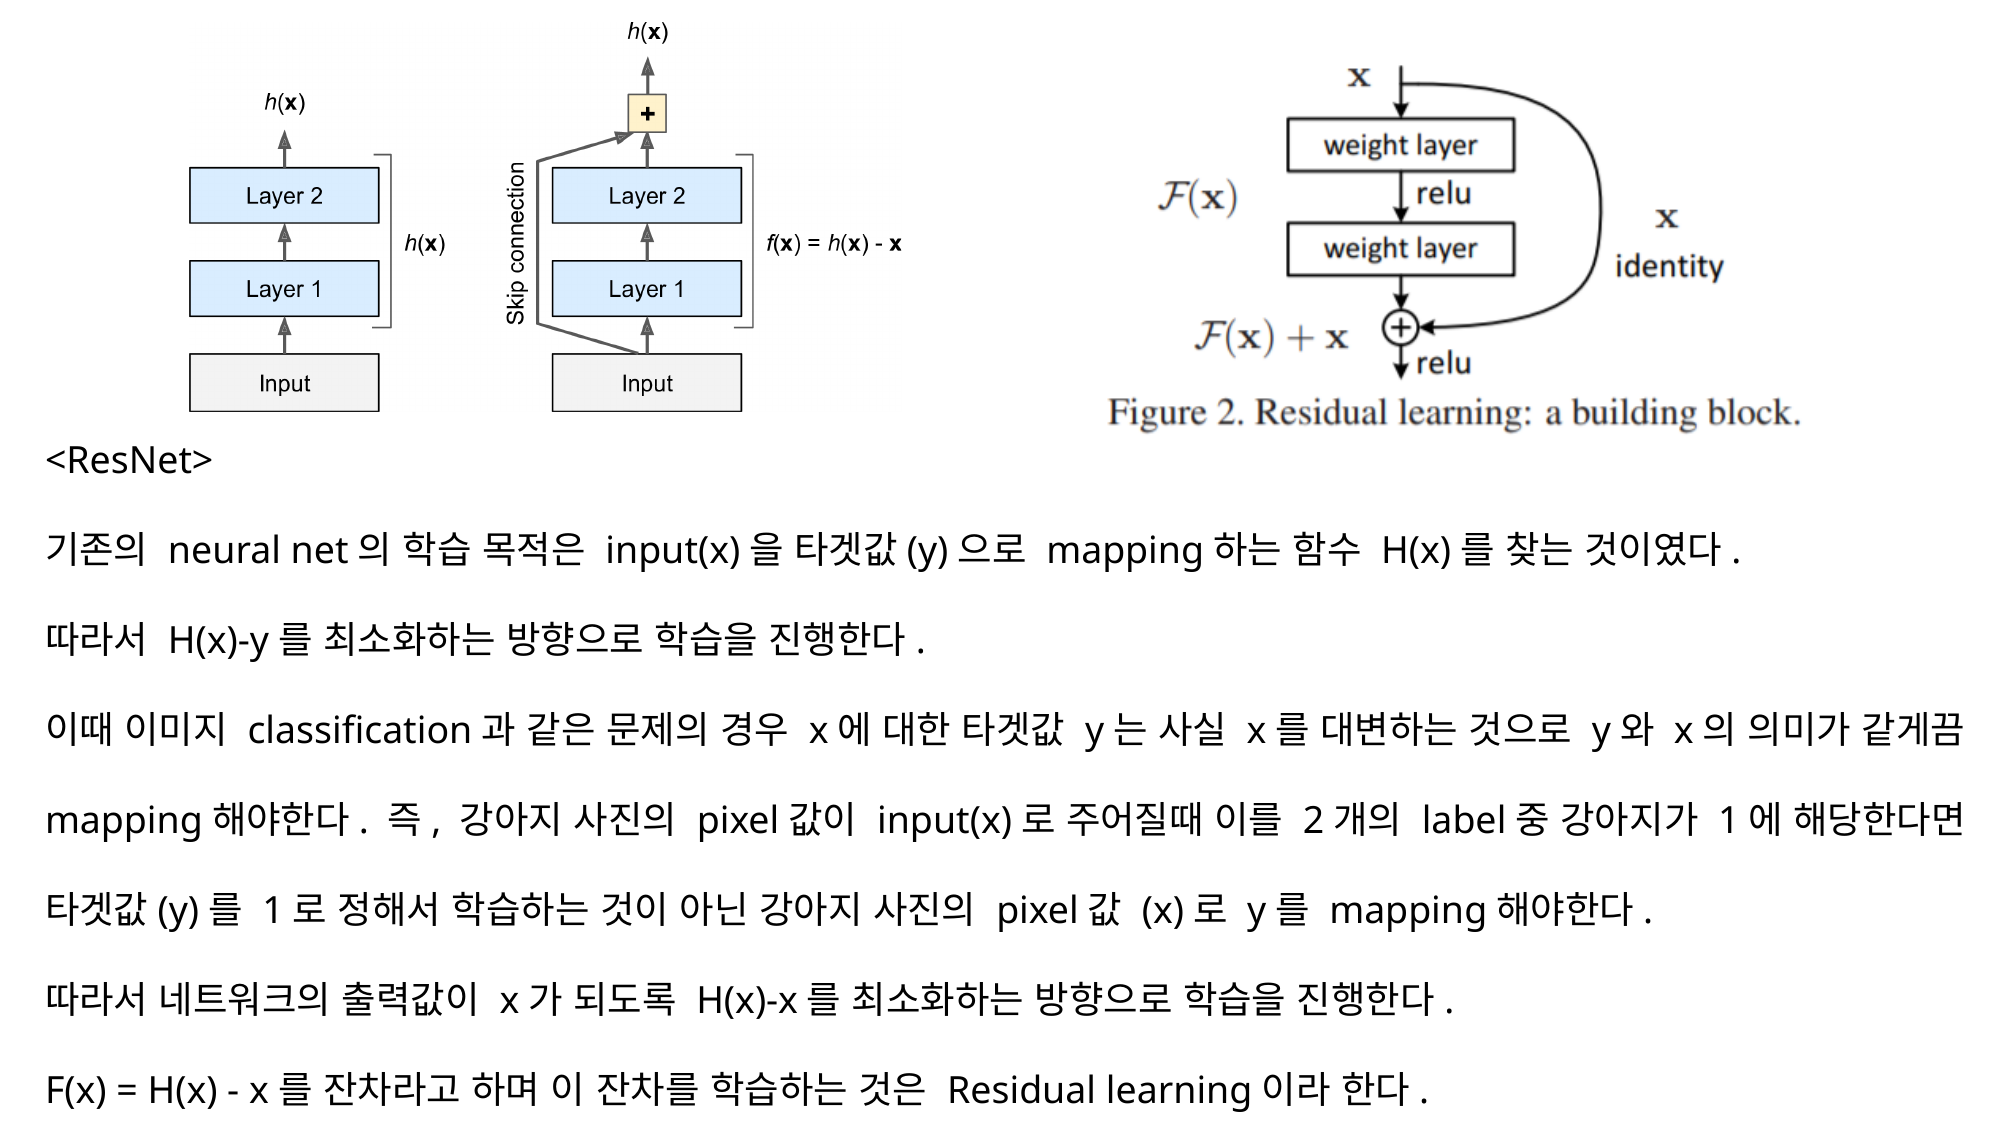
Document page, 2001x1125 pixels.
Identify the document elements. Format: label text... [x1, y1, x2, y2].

picture [188, 22, 902, 412]
text_box <ResNet> 기존의 neural net의 학습 목적은 input(x)을 타겟값(y)으로 mapping하는 함수 H(x)를 찾는 것이였다. 따라서 H(x)-y를 최소화하는 방향으로 학습을 진행한다. 이때 이미지 classification과 같은 문제의 경우 x에 대한 타겟값 y는 사실 x를 대변하는 것으로 y와 x의 의미가 같게끔 mapping해야한다. 즉, 강아지 사진의 pixel값이 input(x)로 주어질때 이를 2개의 label중 강아지가 1에 해당한다면 타겟값(y)를 1로 정해서 학습하는 것이 아닌 강아지 사진의 pixel값 (x)로 y를 mapping해야한다. 따라서 네트워크의 출력값이 x가 되도록 H(x)-x를 최소화하는 방향으로 학습을 진행한다. F(x) = H(x) - x를 잔차라고 하며 이 잔차를 학습하는 것은 Residual learning이라 한다. [30, 428, 1982, 1118]
picture [1076, 34, 1811, 459]
